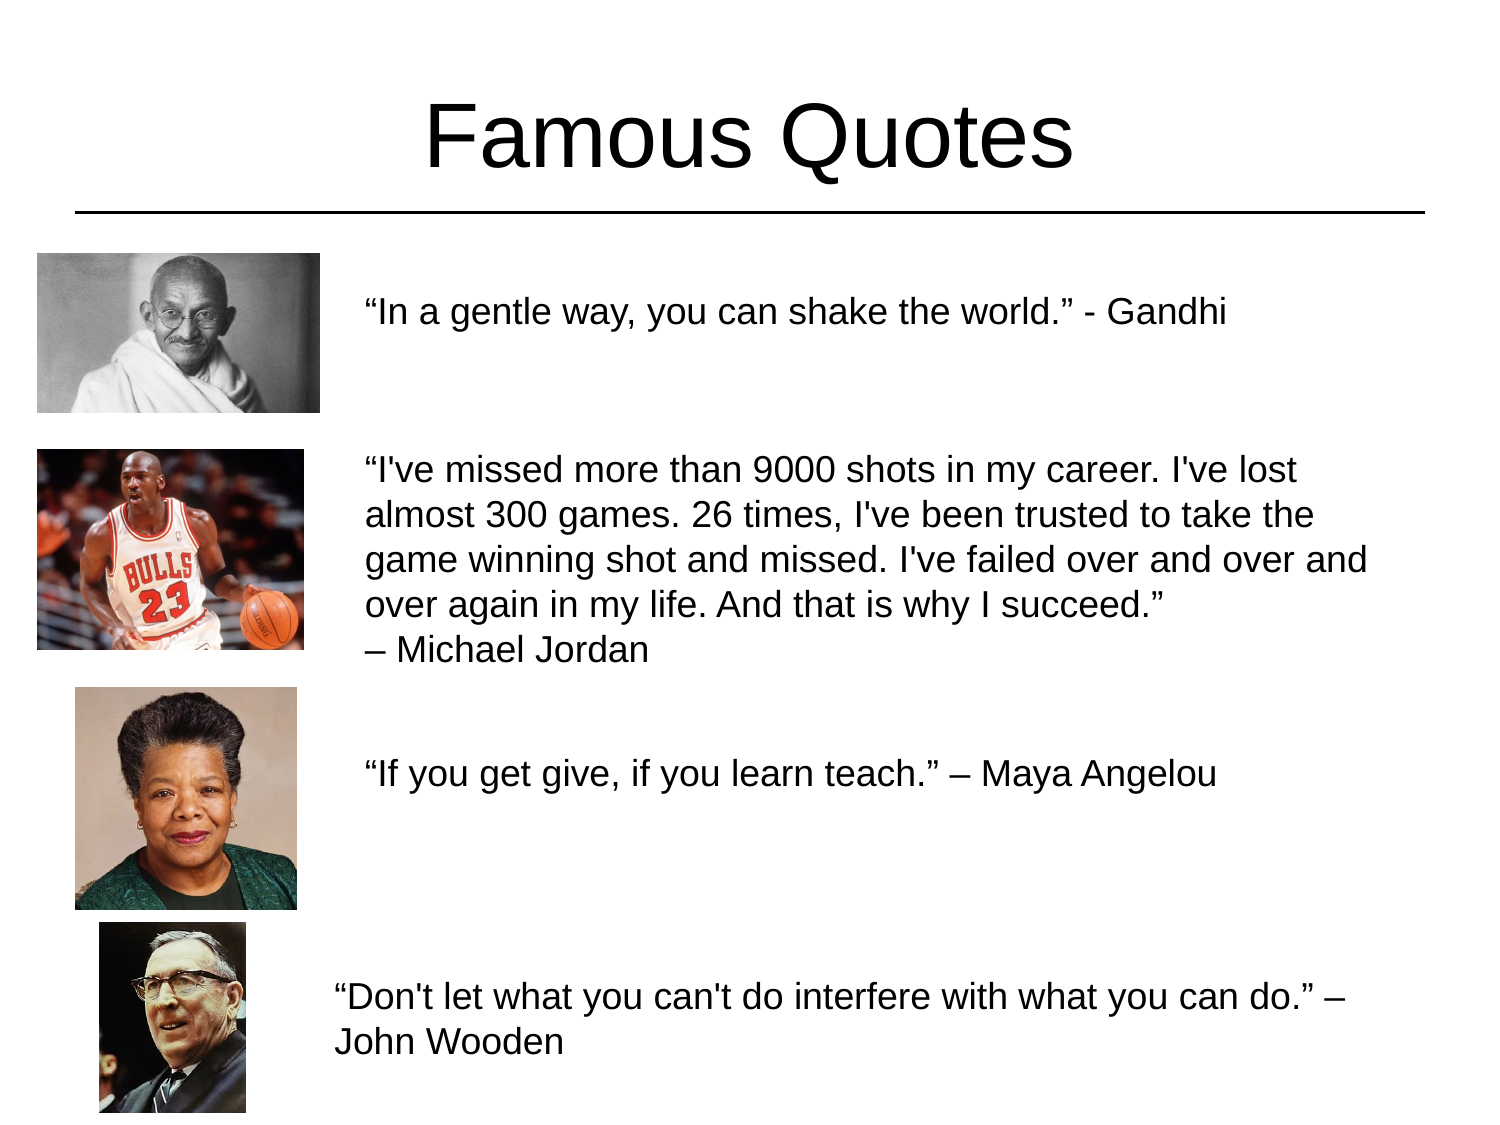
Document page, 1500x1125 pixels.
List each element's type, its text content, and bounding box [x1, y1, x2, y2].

text_box “In a gentle way, you can shake the world.” - Gandhi [349, 279, 1400, 339]
text_box “I've missed more than 9000 shots in my career. I've lost almost 300 games. 26 times, I've been trusted to take the game winning shot and missed. I've failed over and over and over again in my life. And that is why I succeed.” – Michael Jordan [350, 437, 1425, 678]
text_box “If you get give, if you learn teach.” – Maya Angelou [349, 741, 1400, 802]
picture [74, 687, 297, 910]
title Famous Quotes [75, 37, 1425, 225]
picture [99, 922, 246, 1113]
picture [37, 253, 320, 413]
picture [37, 449, 304, 651]
text_box “Don't let what you can't do interfere with what you can do.” – John Wooden [319, 964, 1370, 1070]
